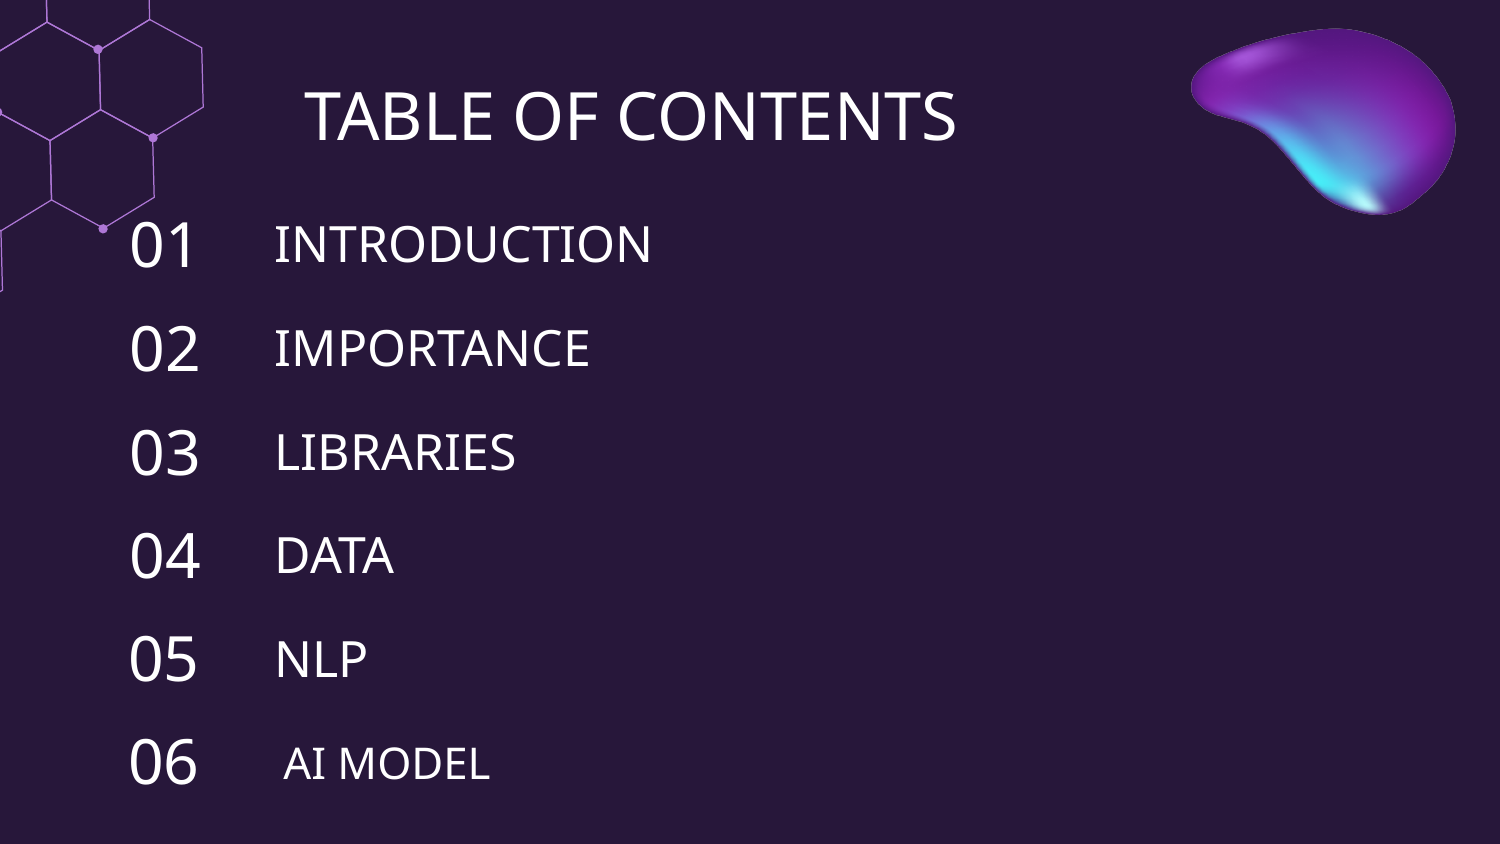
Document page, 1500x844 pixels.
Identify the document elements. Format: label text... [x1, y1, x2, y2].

text_box 06 [83, 720, 245, 800]
title 01 [85, 202, 246, 283]
text_box AI MODEL [245, 721, 860, 802]
title 03 [85, 410, 246, 490]
subtitle NLP [259, 618, 874, 698]
subtitle LIBRARIES [259, 410, 874, 490]
subtitle INTRODUCTION [259, 202, 874, 283]
title 04 [85, 514, 246, 594]
title 02 [85, 306, 246, 386]
picture [1166, 0, 1486, 243]
subtitle IMPORTANCE [259, 306, 874, 386]
subtitle DATA [259, 514, 874, 594]
title TABLE OF CONTENTS [0, 58, 1185, 153]
title 05 [83, 617, 245, 697]
